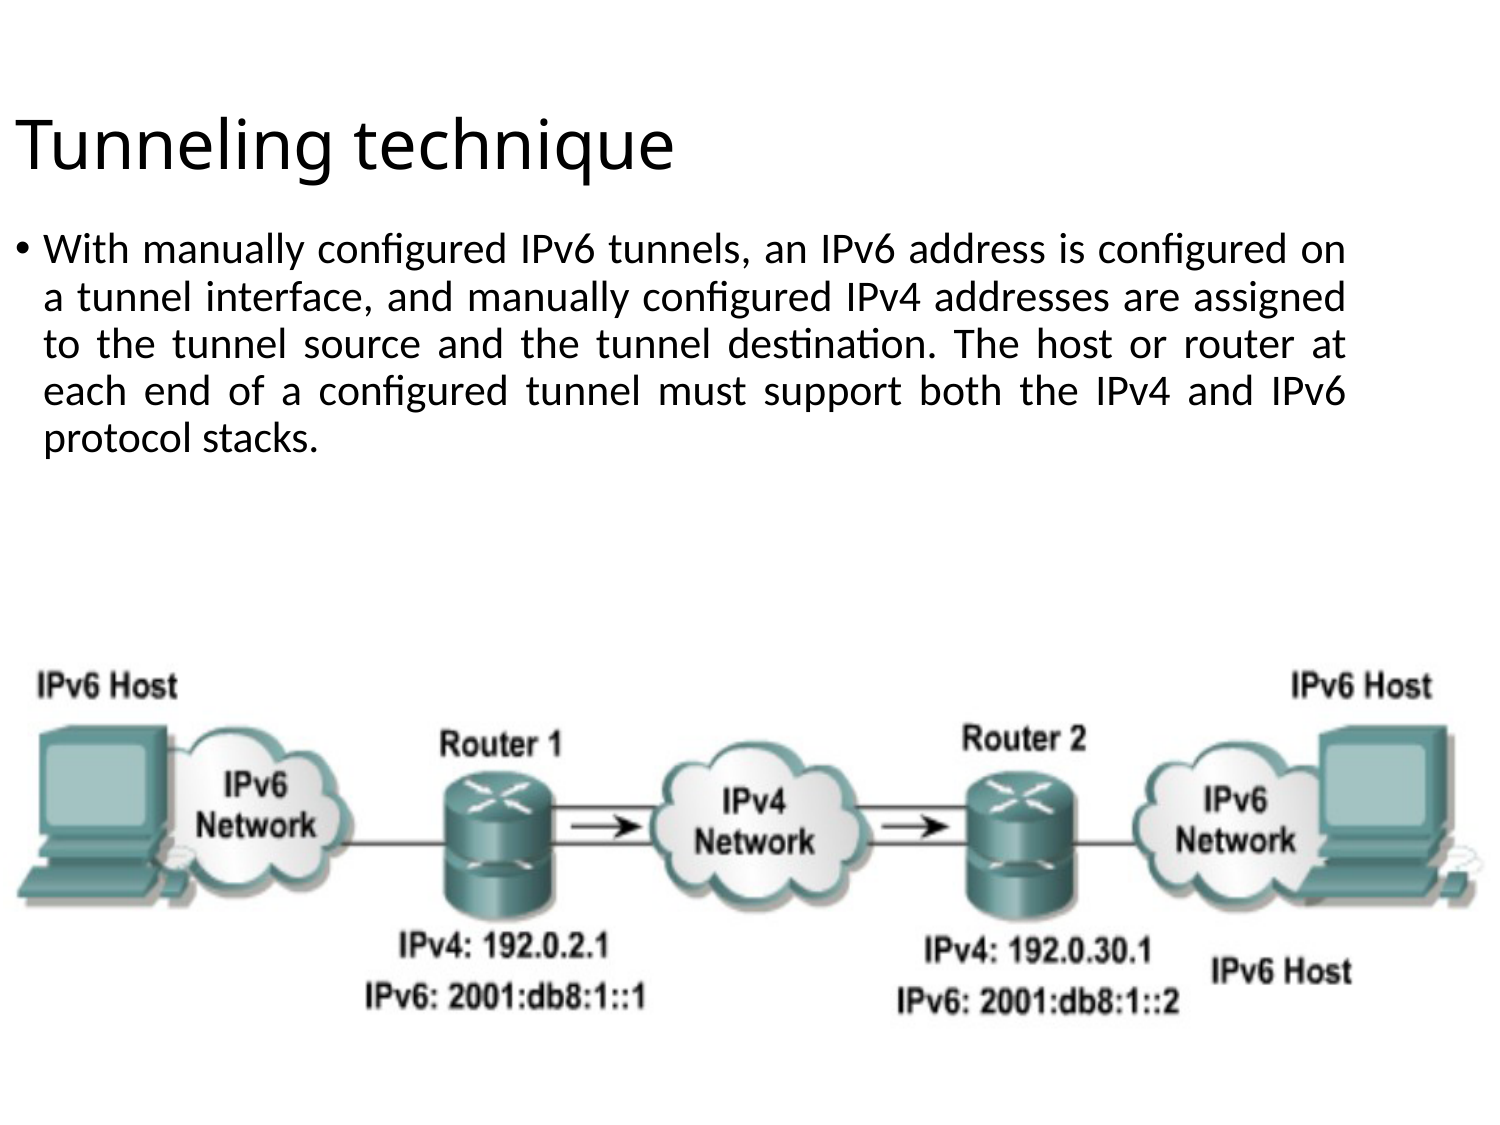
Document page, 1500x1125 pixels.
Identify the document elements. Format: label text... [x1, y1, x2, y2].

picture [3, 649, 1497, 1038]
title Tunneling technique [0, 75, 1098, 218]
subtitle With manually configured IPv6 tunnels, an IPv6 address is configured on a tunnel interface, and manually configured IPv4 addresses are assigned to the tunnel source and the tunnel destination. The host or router at each end of a configured tunnel must support both the IPv4 and IPv6 protocol stacks. [0, 218, 1363, 513]
